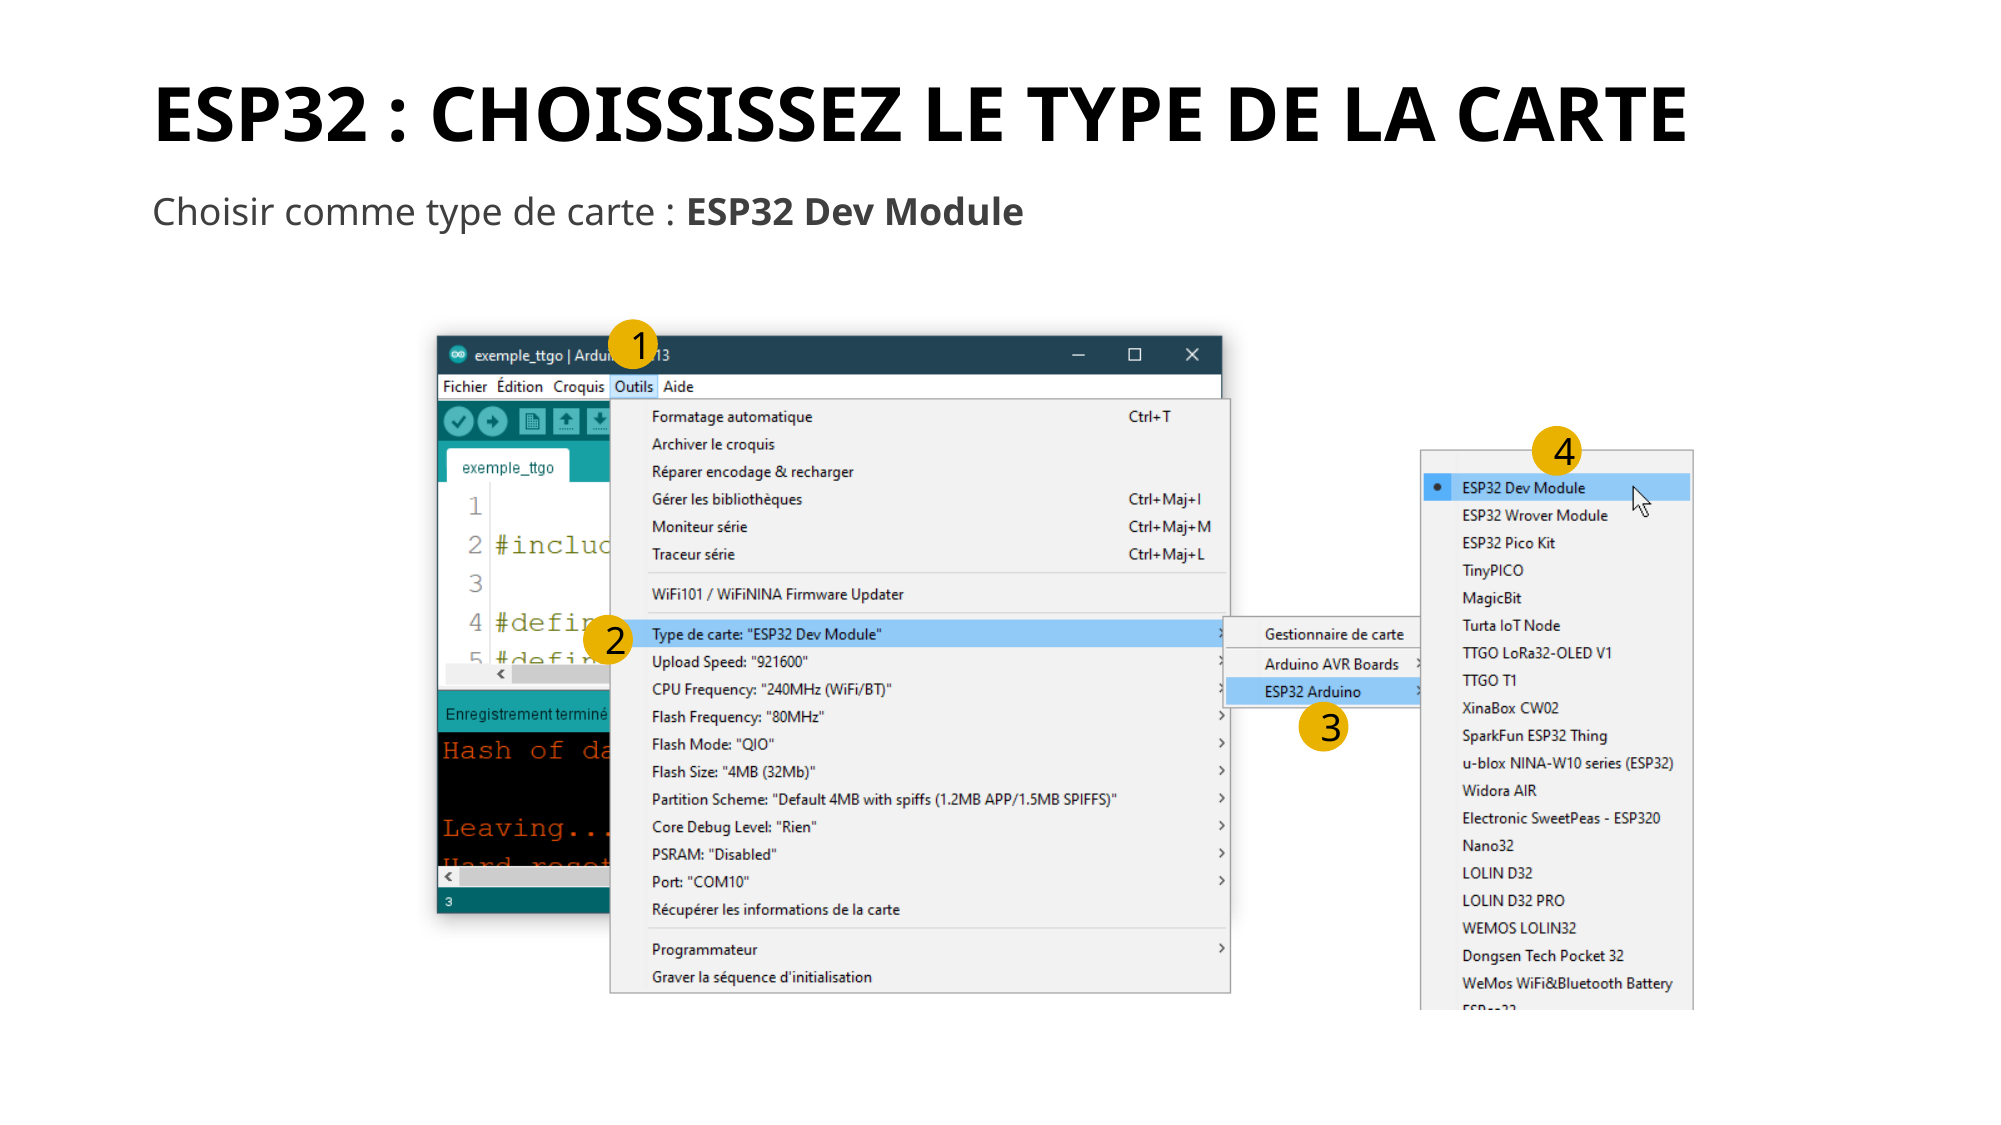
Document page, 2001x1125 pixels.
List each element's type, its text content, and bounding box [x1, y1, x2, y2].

text_box Choisir comme type de carte : ESP32 Dev Module [137, 180, 1863, 241]
title ESP32 : CHOISSISSEZ LE TYPE DE LA CARTE [137, 59, 1863, 175]
picture [402, 287, 1744, 1010]
